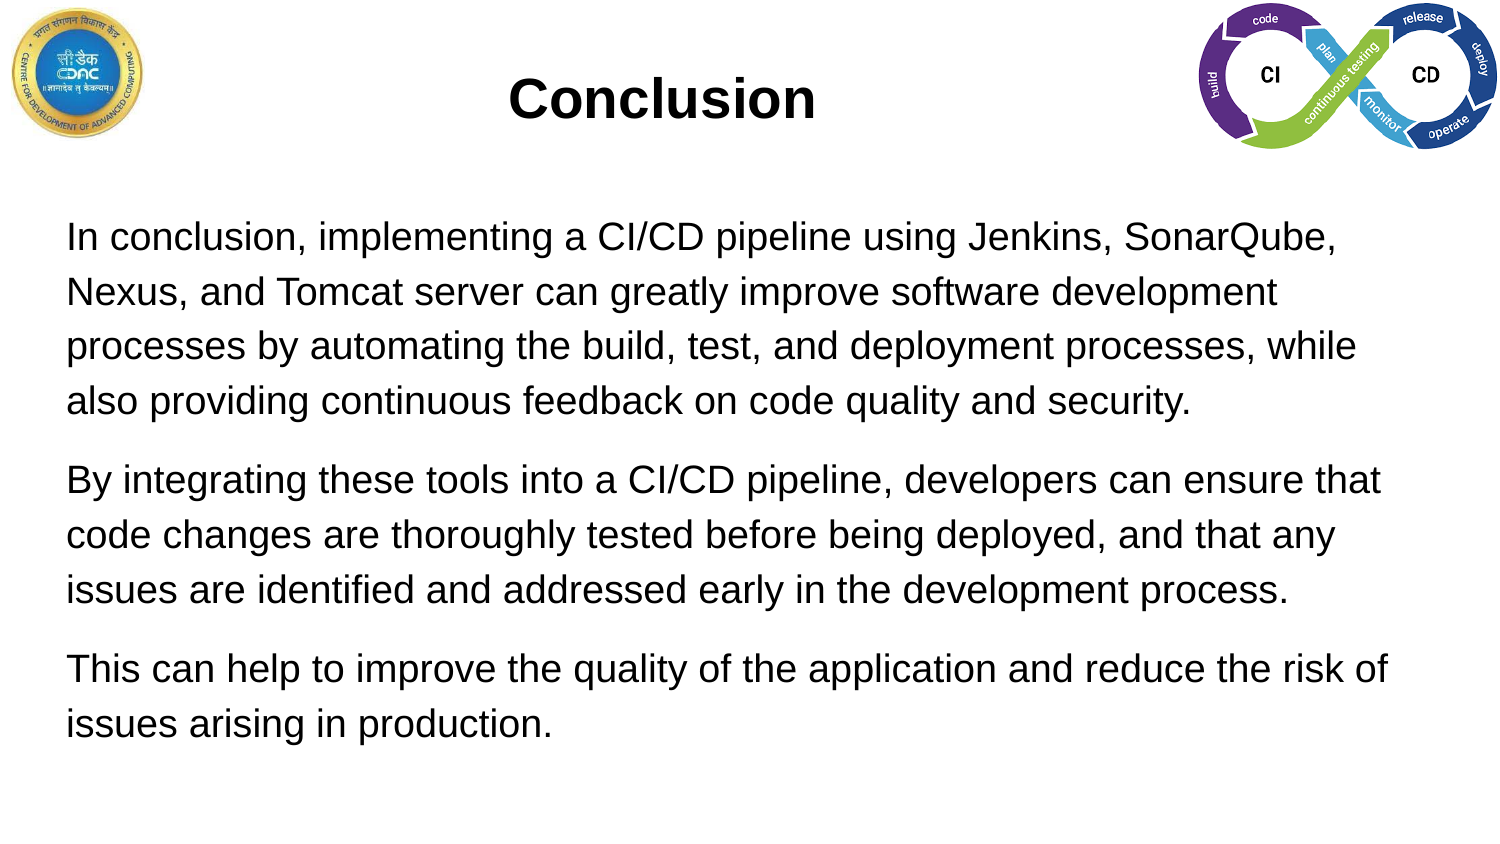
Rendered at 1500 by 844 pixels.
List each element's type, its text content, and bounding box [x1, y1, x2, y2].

list In conclusion, implementing a CI/CD pipeline using Jenkins, SonarQube, Nexus, and Tomcat server can greatly improve software development processes by automating the build, test, and deployment processes, while also providing continuous feedback on code quality and security. By integrating these tools into a CI/CD pipeline, developers can ensure that code changes are thoroughly tested before being deployed, and that any issues are identified and addressed early in the development process. This can help to improve the quality of the application and reduce the risk of issues arising in production. [51, 189, 1449, 750]
title Conclusion [247, 46, 1079, 141]
picture [11, 7, 145, 141]
picture [1195, 0, 1500, 153]
